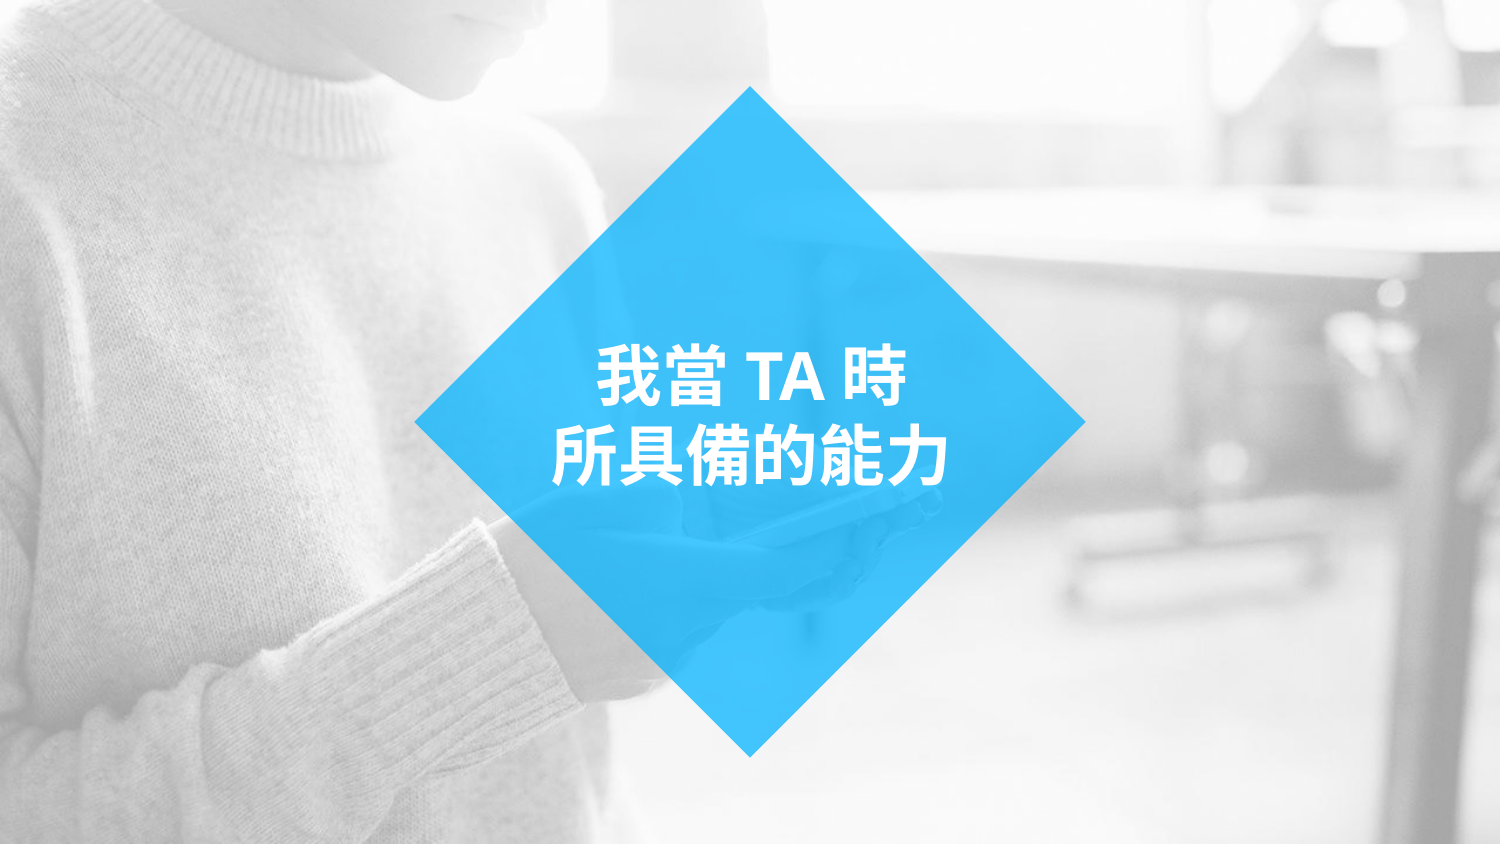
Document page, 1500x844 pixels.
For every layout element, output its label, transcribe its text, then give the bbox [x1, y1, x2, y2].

picture [414, 335, 501, 509]
picture [1002, 338, 1086, 506]
picture [663, 86, 837, 173]
picture [502, 510, 998, 758]
title 我當TA時 所具備的能力 [501, 173, 1002, 510]
